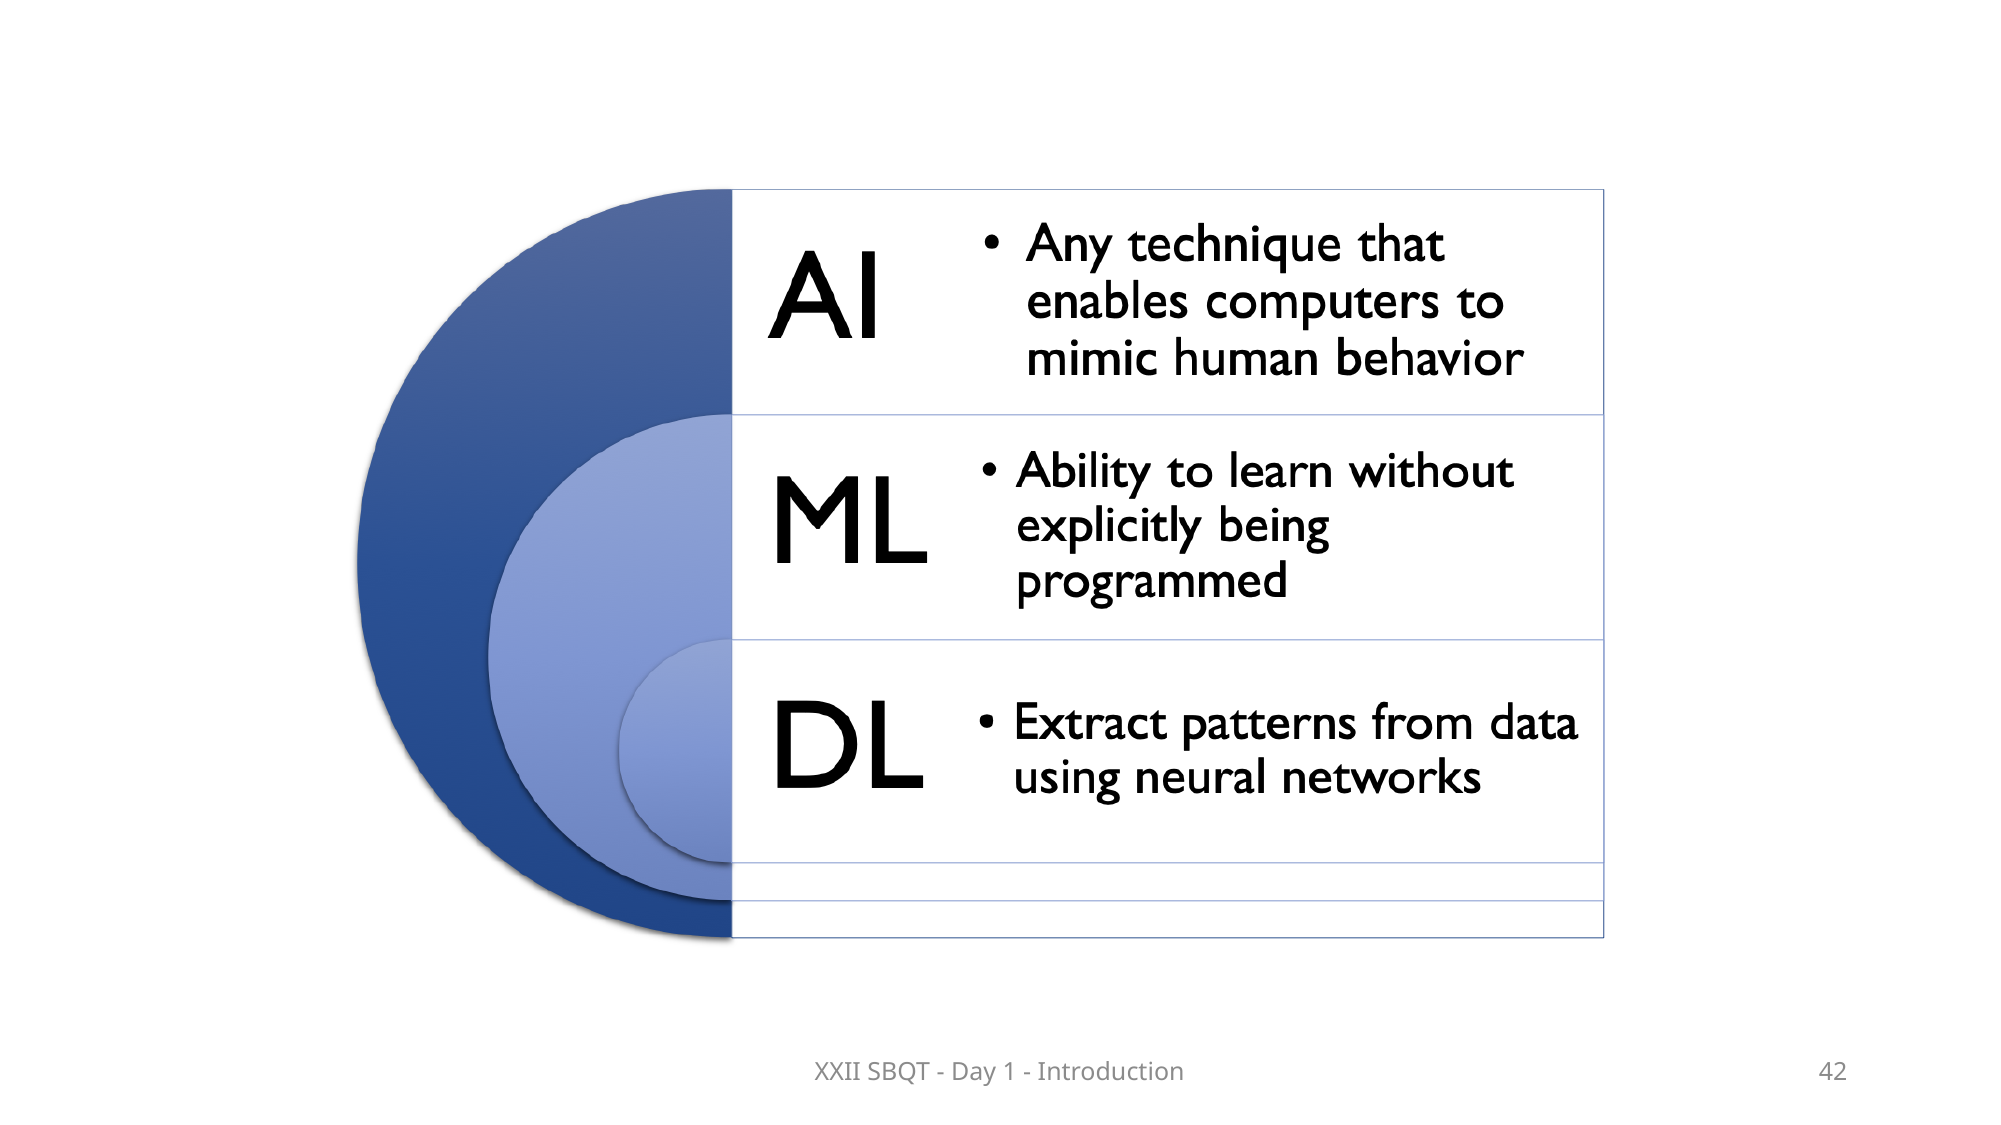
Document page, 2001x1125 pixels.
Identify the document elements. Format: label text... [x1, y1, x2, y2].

slide_number 42 [1412, 1042, 1863, 1103]
picture [346, 146, 1653, 978]
footer XXII SBQT - Day 1 - Introduction [662, 1042, 1338, 1103]
